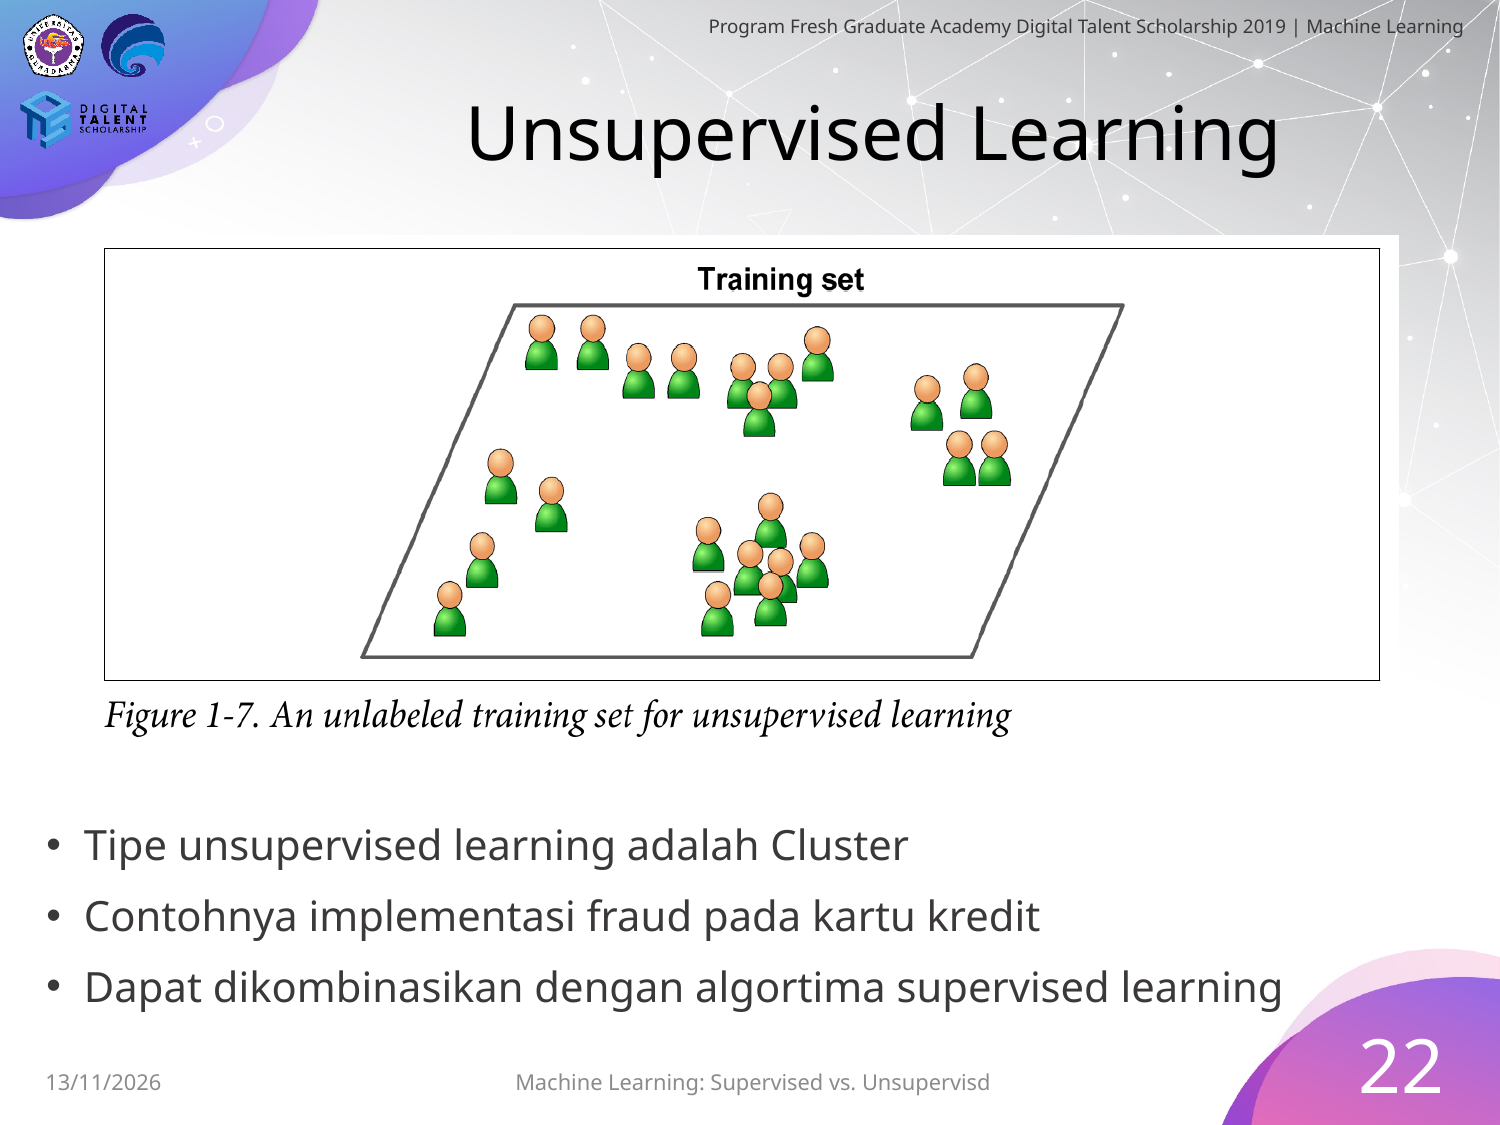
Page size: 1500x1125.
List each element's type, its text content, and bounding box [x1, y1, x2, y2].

list Tipe unsupervised learning adalah Cluster Contohnya implementasi fraud pada kartu kredit Dapat dikombinasikan dengan algortima supervised learning [31, 811, 1477, 1026]
slide_number 22 [1327, 1026, 1477, 1115]
picture [0, 0, 1500, 1125]
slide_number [30, 1053, 272, 1114]
footer Machine Learning: Supervised vs. Unsupervisd [386, 1053, 1121, 1114]
title Unsupervised Learning [271, 66, 1477, 207]
